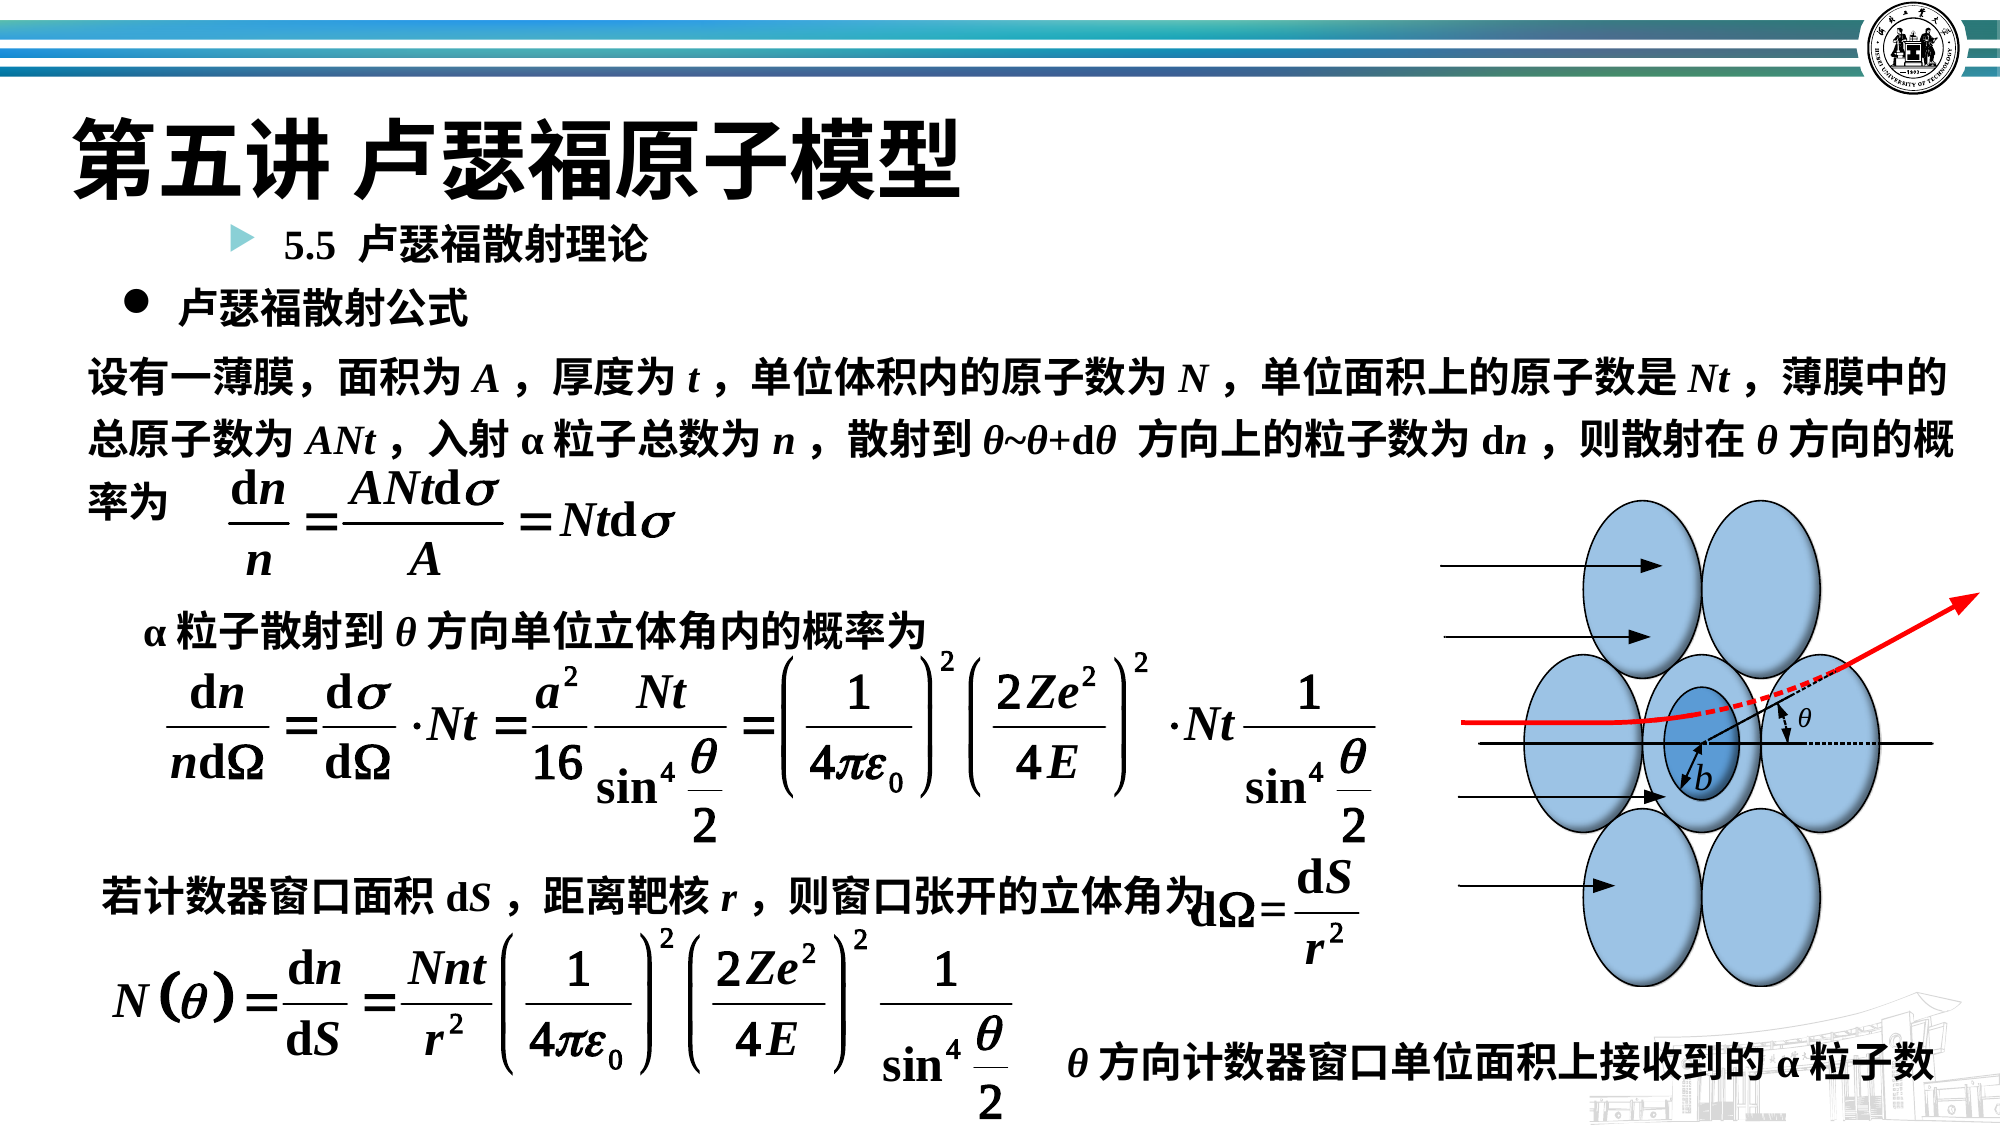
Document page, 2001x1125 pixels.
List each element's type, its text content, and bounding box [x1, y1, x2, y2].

picture [1437, 497, 1980, 987]
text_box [224, 459, 679, 581]
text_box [105, 919, 1017, 1124]
title 第五讲 卢瑟福原子模型 [55, 78, 1688, 210]
text_box 卢瑟福散射公式 [106, 274, 1808, 330]
text_box α粒子散射到θ方向单位立体角内的概率为 [128, 572, 1388, 663]
text_box 若计数器窗口面积dS，距离靶核r，则窗口张开的立体角为 [86, 837, 1347, 927]
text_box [162, 642, 1380, 847]
text_box 5.5 卢瑟福散射理论 [213, 210, 1681, 274]
text_box 设有一薄膜，面积为A，厚度为t，单位体积内的原子数为N，单位面积上的原子数是Nt，薄膜中的总原子数为ANt，入射α粒子总数为n，散射到θ~θ+dθ 方向上的粒子数为dn，则散射在θ方向的概率为 [72, 330, 1971, 533]
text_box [1187, 849, 1363, 970]
text_box θ方向计数器窗口单位面积上接收到的α粒子数 [1052, 1003, 1954, 1093]
